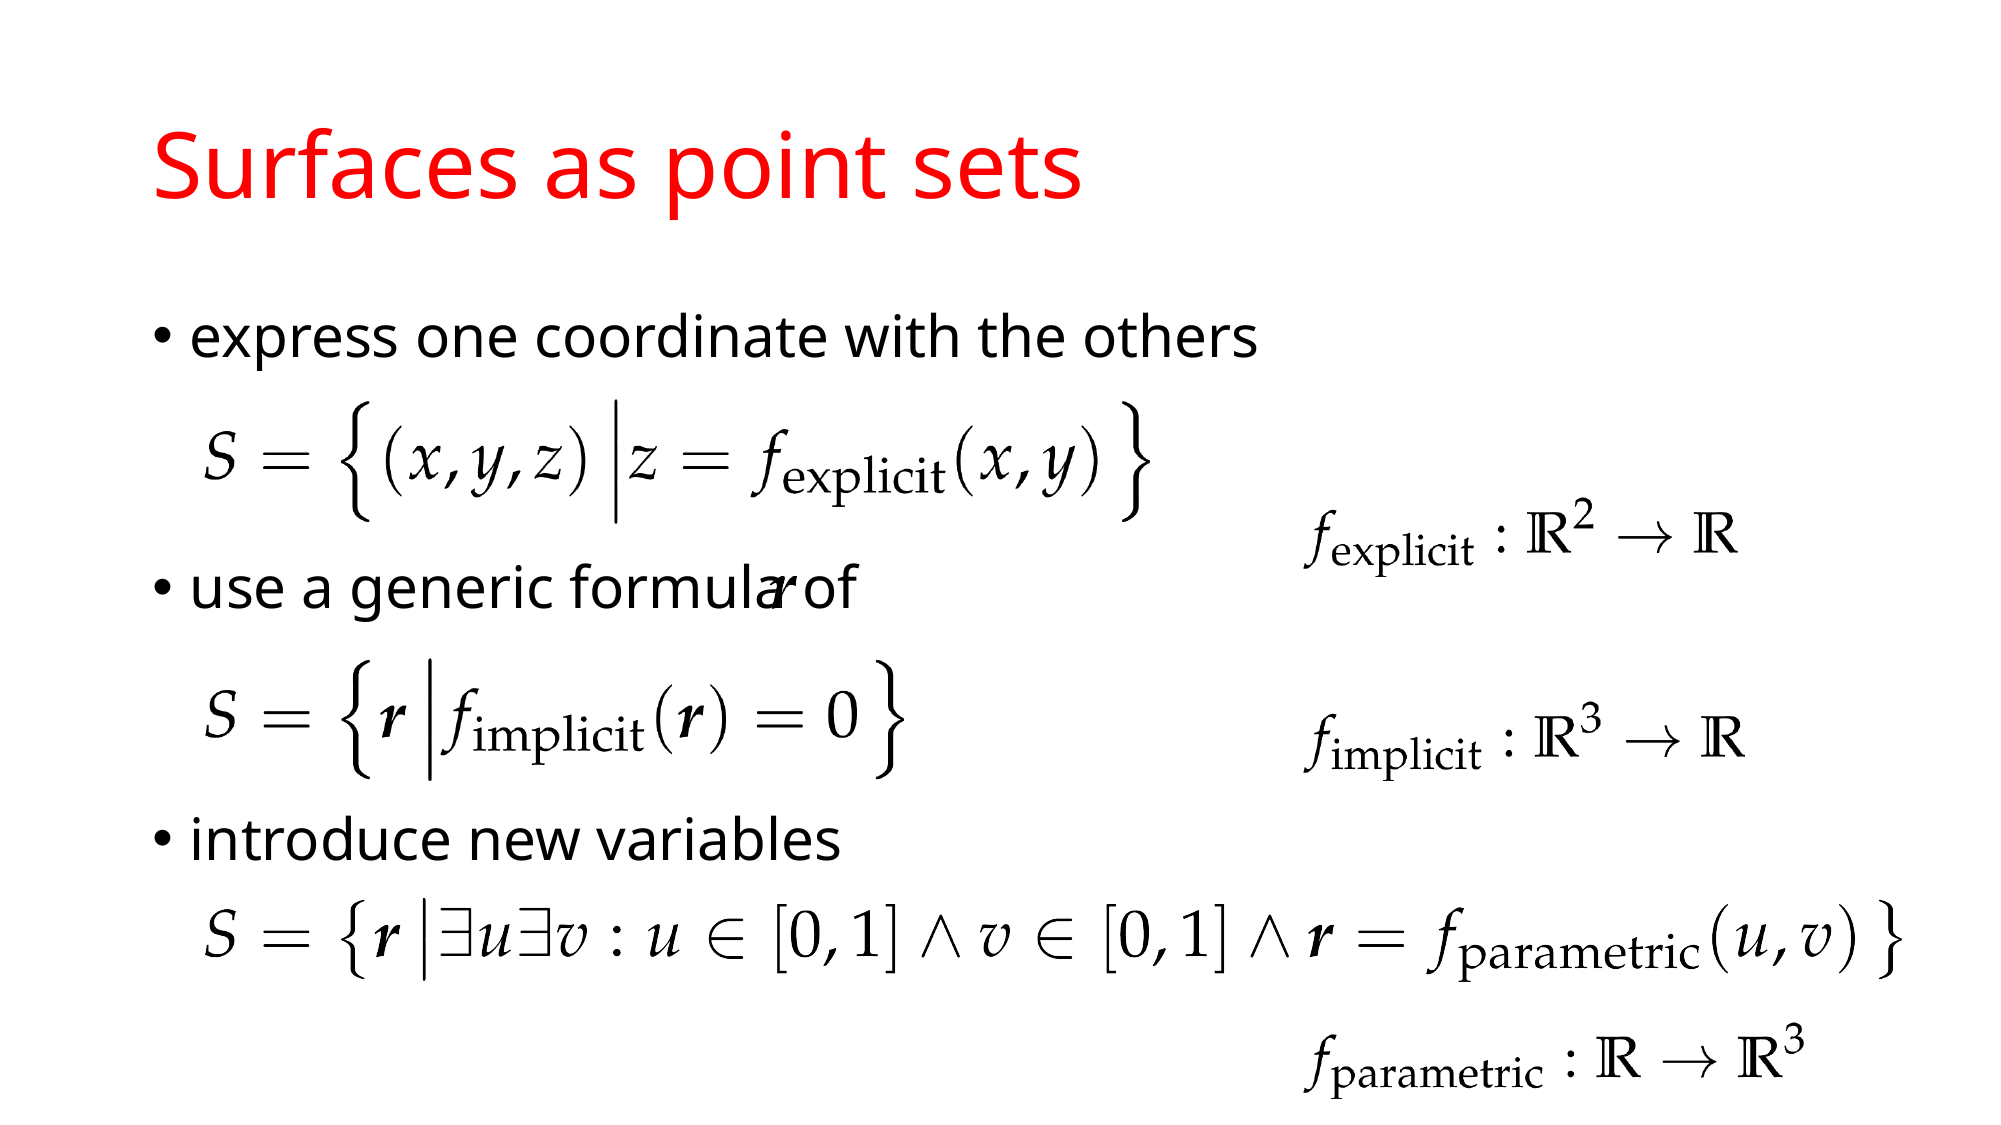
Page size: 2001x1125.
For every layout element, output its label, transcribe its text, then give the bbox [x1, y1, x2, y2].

picture [204, 399, 1150, 524]
picture [204, 898, 1902, 982]
picture [769, 576, 797, 609]
picture [1302, 1021, 1804, 1099]
picture [1302, 701, 1745, 781]
picture [1302, 497, 1738, 577]
list express one coordinate with the others use a generic formula of introduce new variables [137, 299, 1863, 1014]
picture [204, 658, 904, 781]
title Surfaces as point sets [137, 59, 1863, 278]
